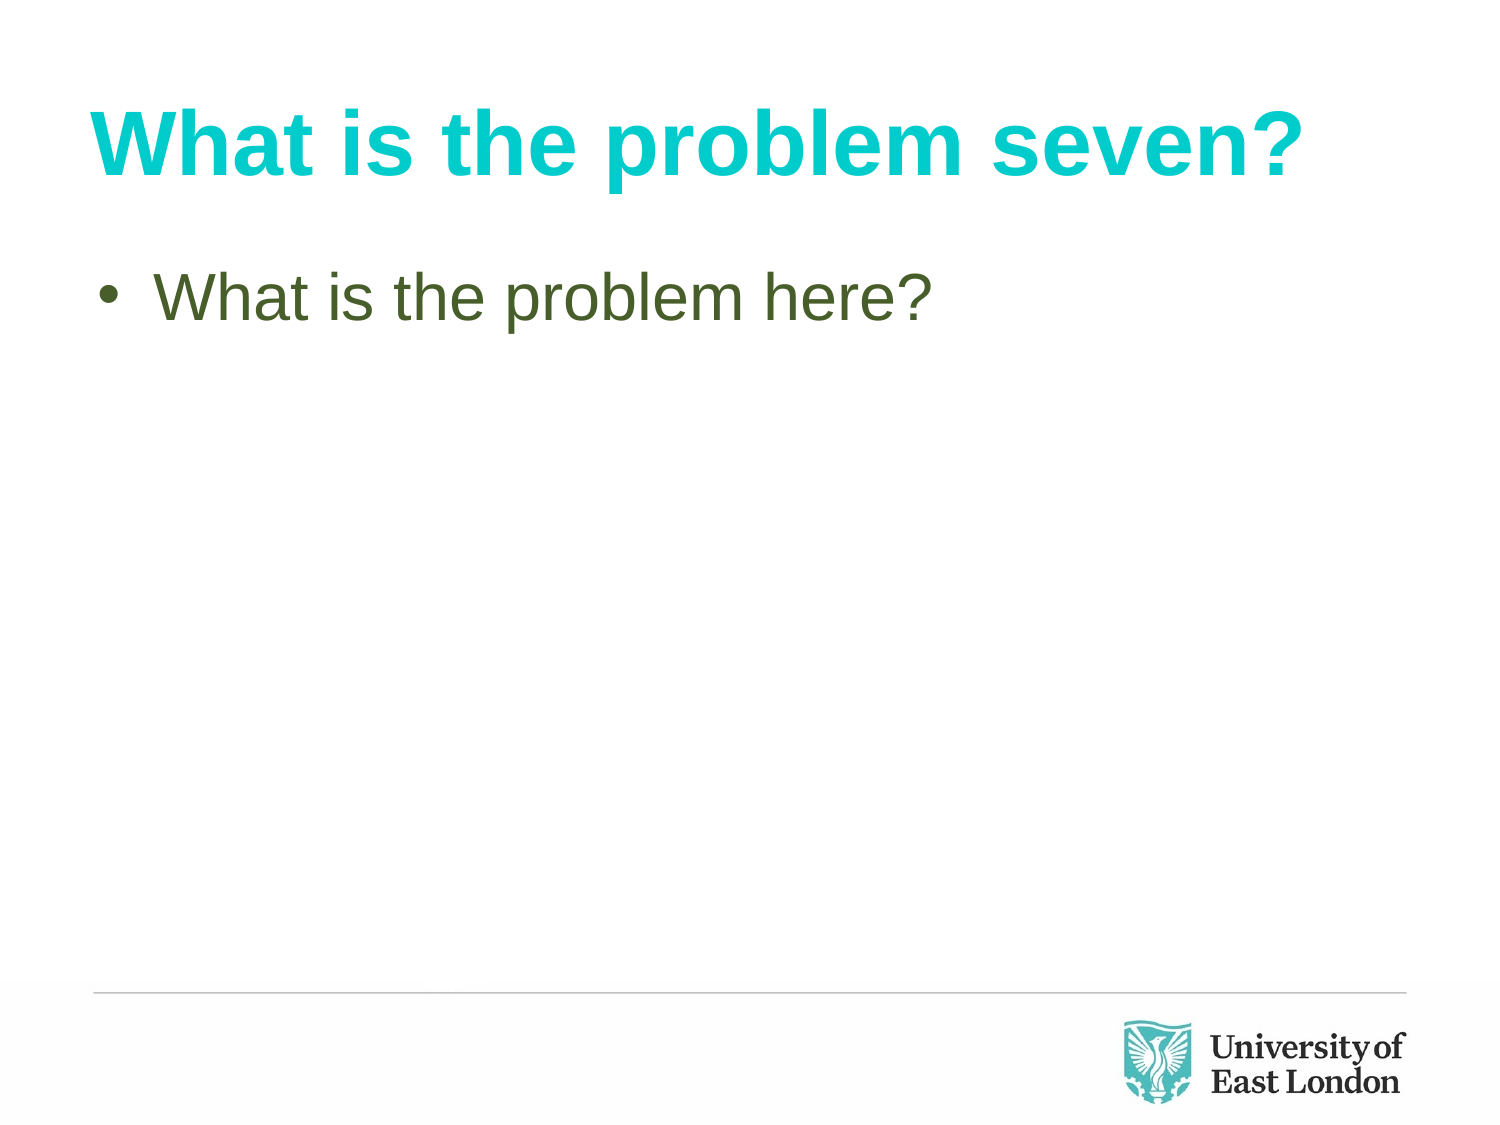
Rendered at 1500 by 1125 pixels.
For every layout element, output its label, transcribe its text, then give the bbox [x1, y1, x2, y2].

picture [0, 980, 1500, 1125]
list What is the problem here? [82, 246, 1432, 989]
title What is the problem seven? [75, 45, 1425, 233]
